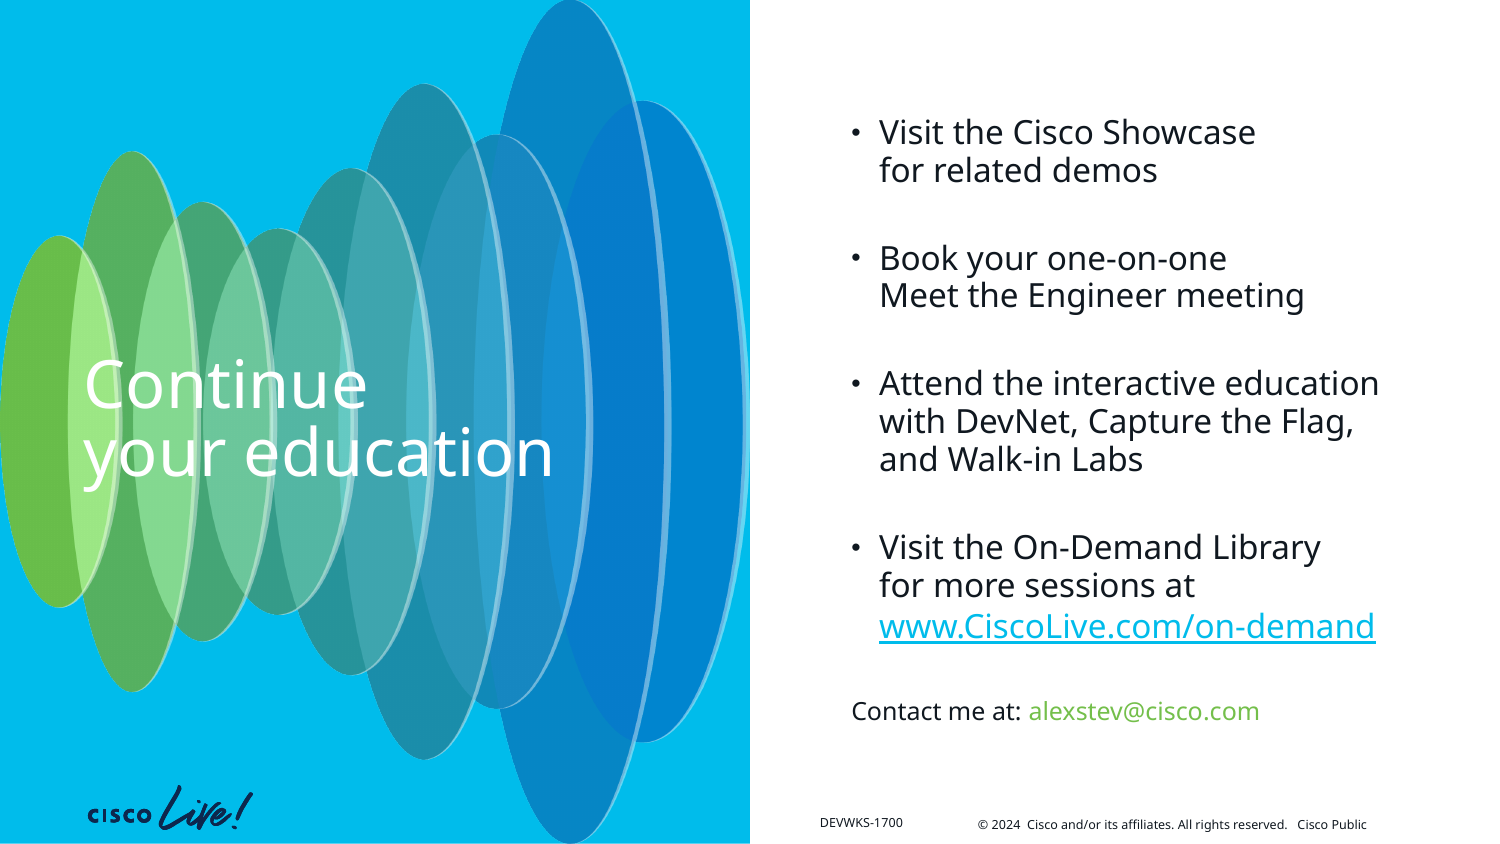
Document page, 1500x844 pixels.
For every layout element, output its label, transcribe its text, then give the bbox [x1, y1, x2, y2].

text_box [87, 784, 254, 831]
picture [0, 50, 751, 799]
footer DEVWKS-1700 [809, 811, 960, 838]
list Visit the Cisco Showcase for related demos Book your one-on-one Meet the Engineer meeting Attend the interactive education with DevNet, Capture the Flag, and Walk-in Labs Visit the On-Demand Library for more sessions at www.CiscoLive.com/on-demand Contact me at: alexstev@cisco.com [836, 87, 1419, 754]
